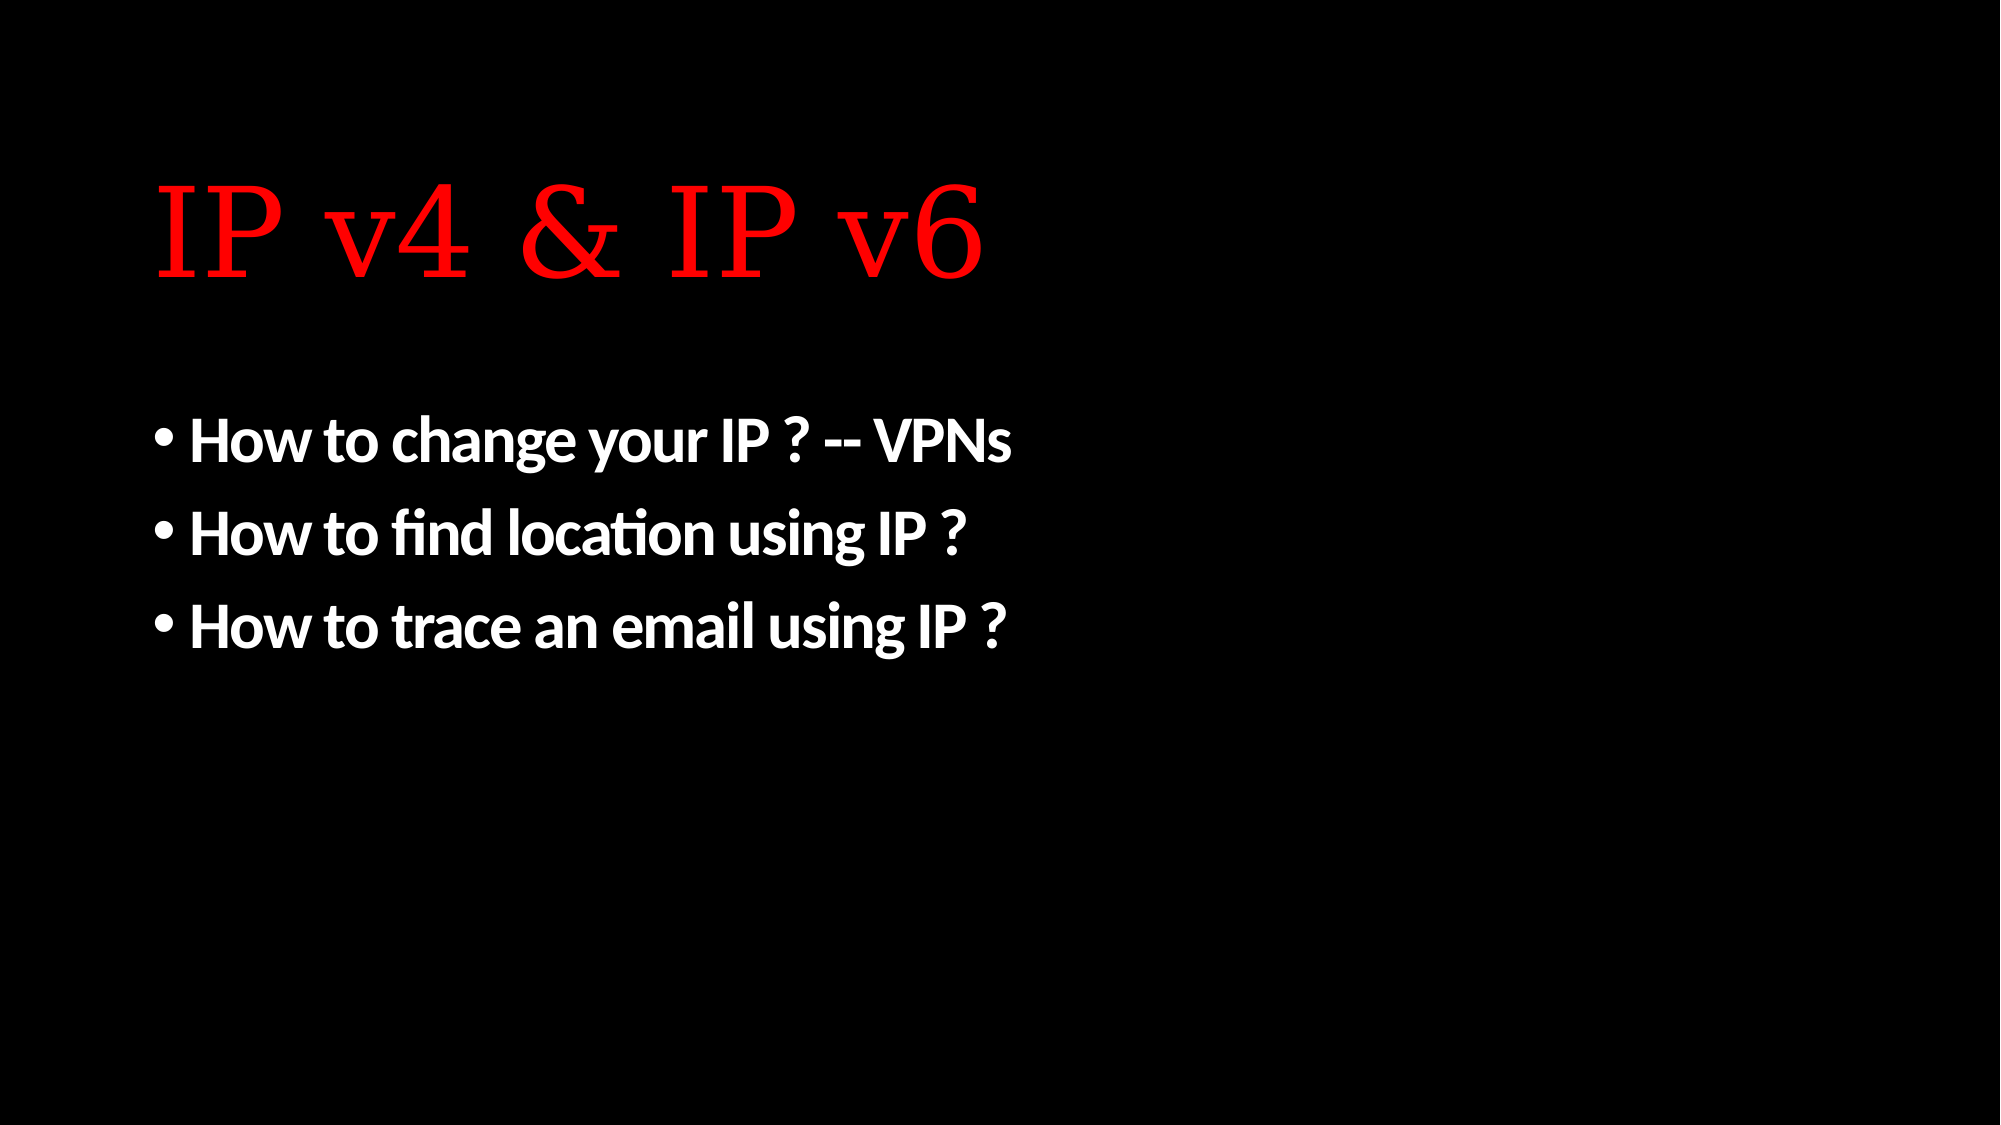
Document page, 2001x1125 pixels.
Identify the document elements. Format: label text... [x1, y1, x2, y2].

text_box How to change your IP ? -- VPNs How to find location using IP ? How to trace an email using IP ? [144, 397, 1855, 1012]
text_box IP v4 & IP v6 [144, 161, 1855, 312]
